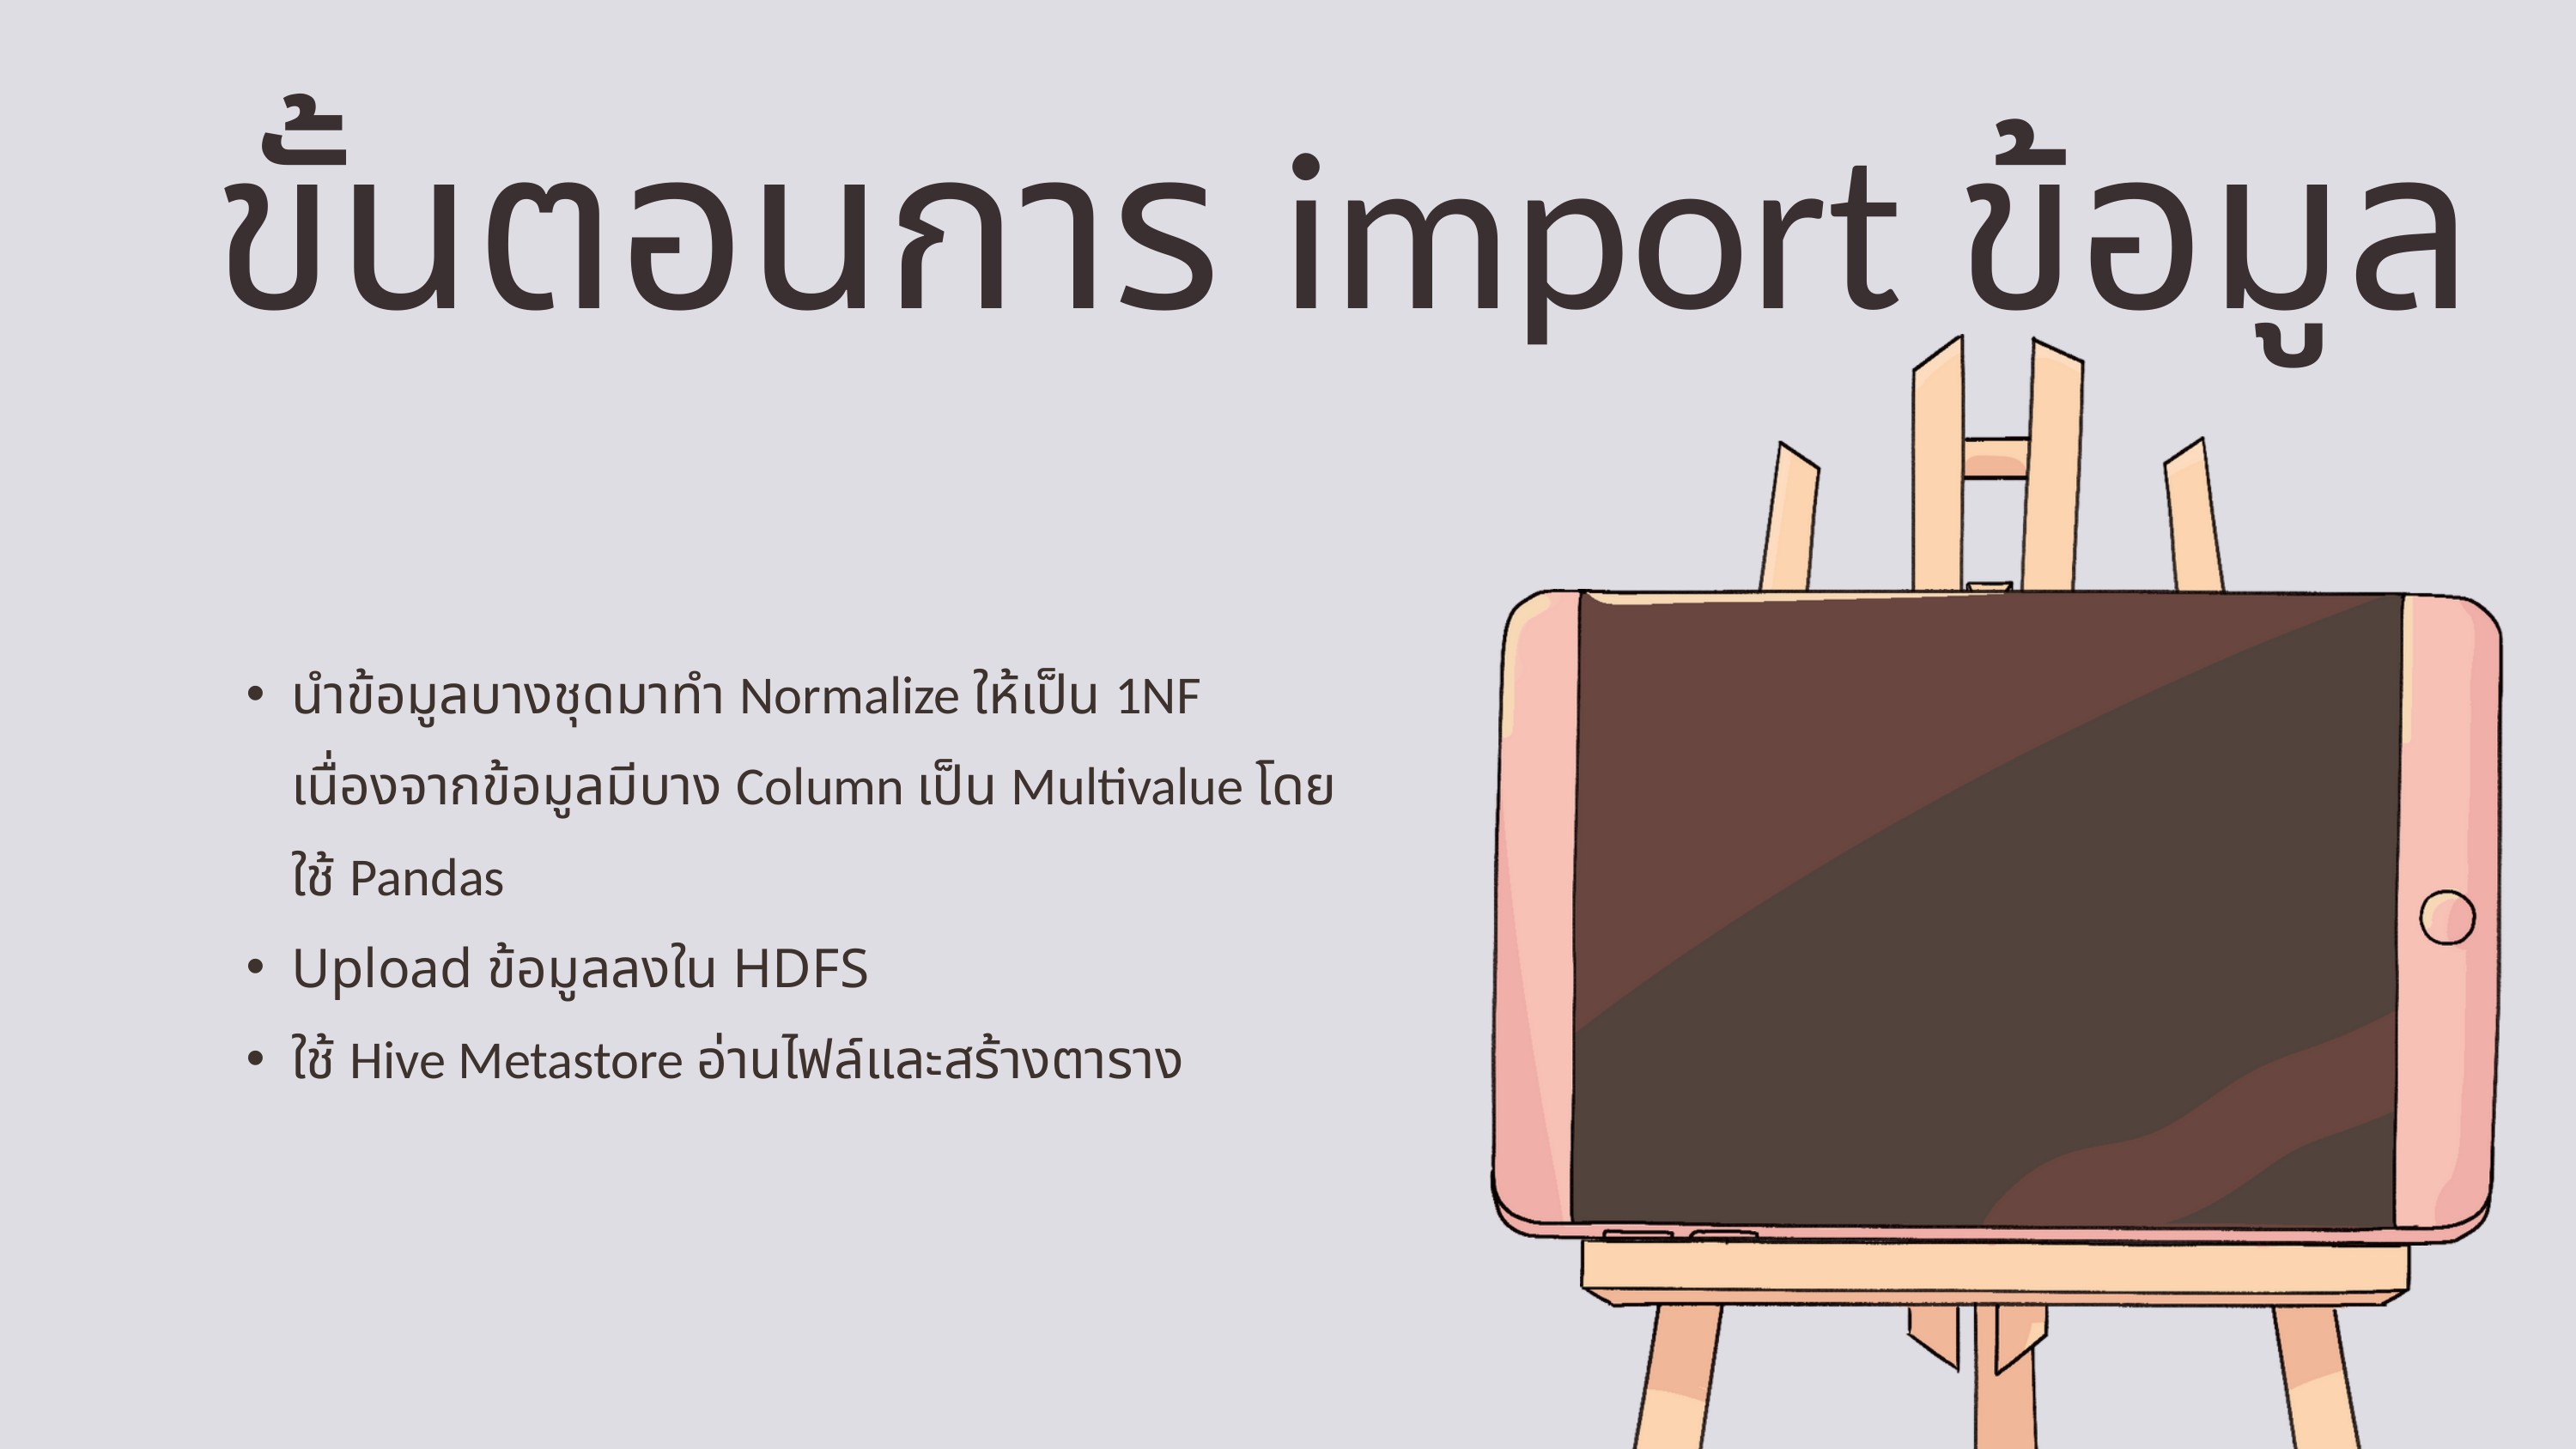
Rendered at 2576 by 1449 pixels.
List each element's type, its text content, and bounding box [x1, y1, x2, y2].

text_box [1490, 334, 2504, 1449]
text_box นำข้อมูลบางชุดมาทำ Normalize ให้เป็น 1NF เนื่องจากข้อมูลมีบาง Column เป็น Multivalue โดยใช้ Pandas Upload ข้อมูลลงใน HDFS ใช้ Hive Metastore อ่านไฟล์และสร้างตาราง [200, 633, 1344, 1089]
text_box ขั้นตอนการ import ข้อมูล [144, 159, 2543, 354]
